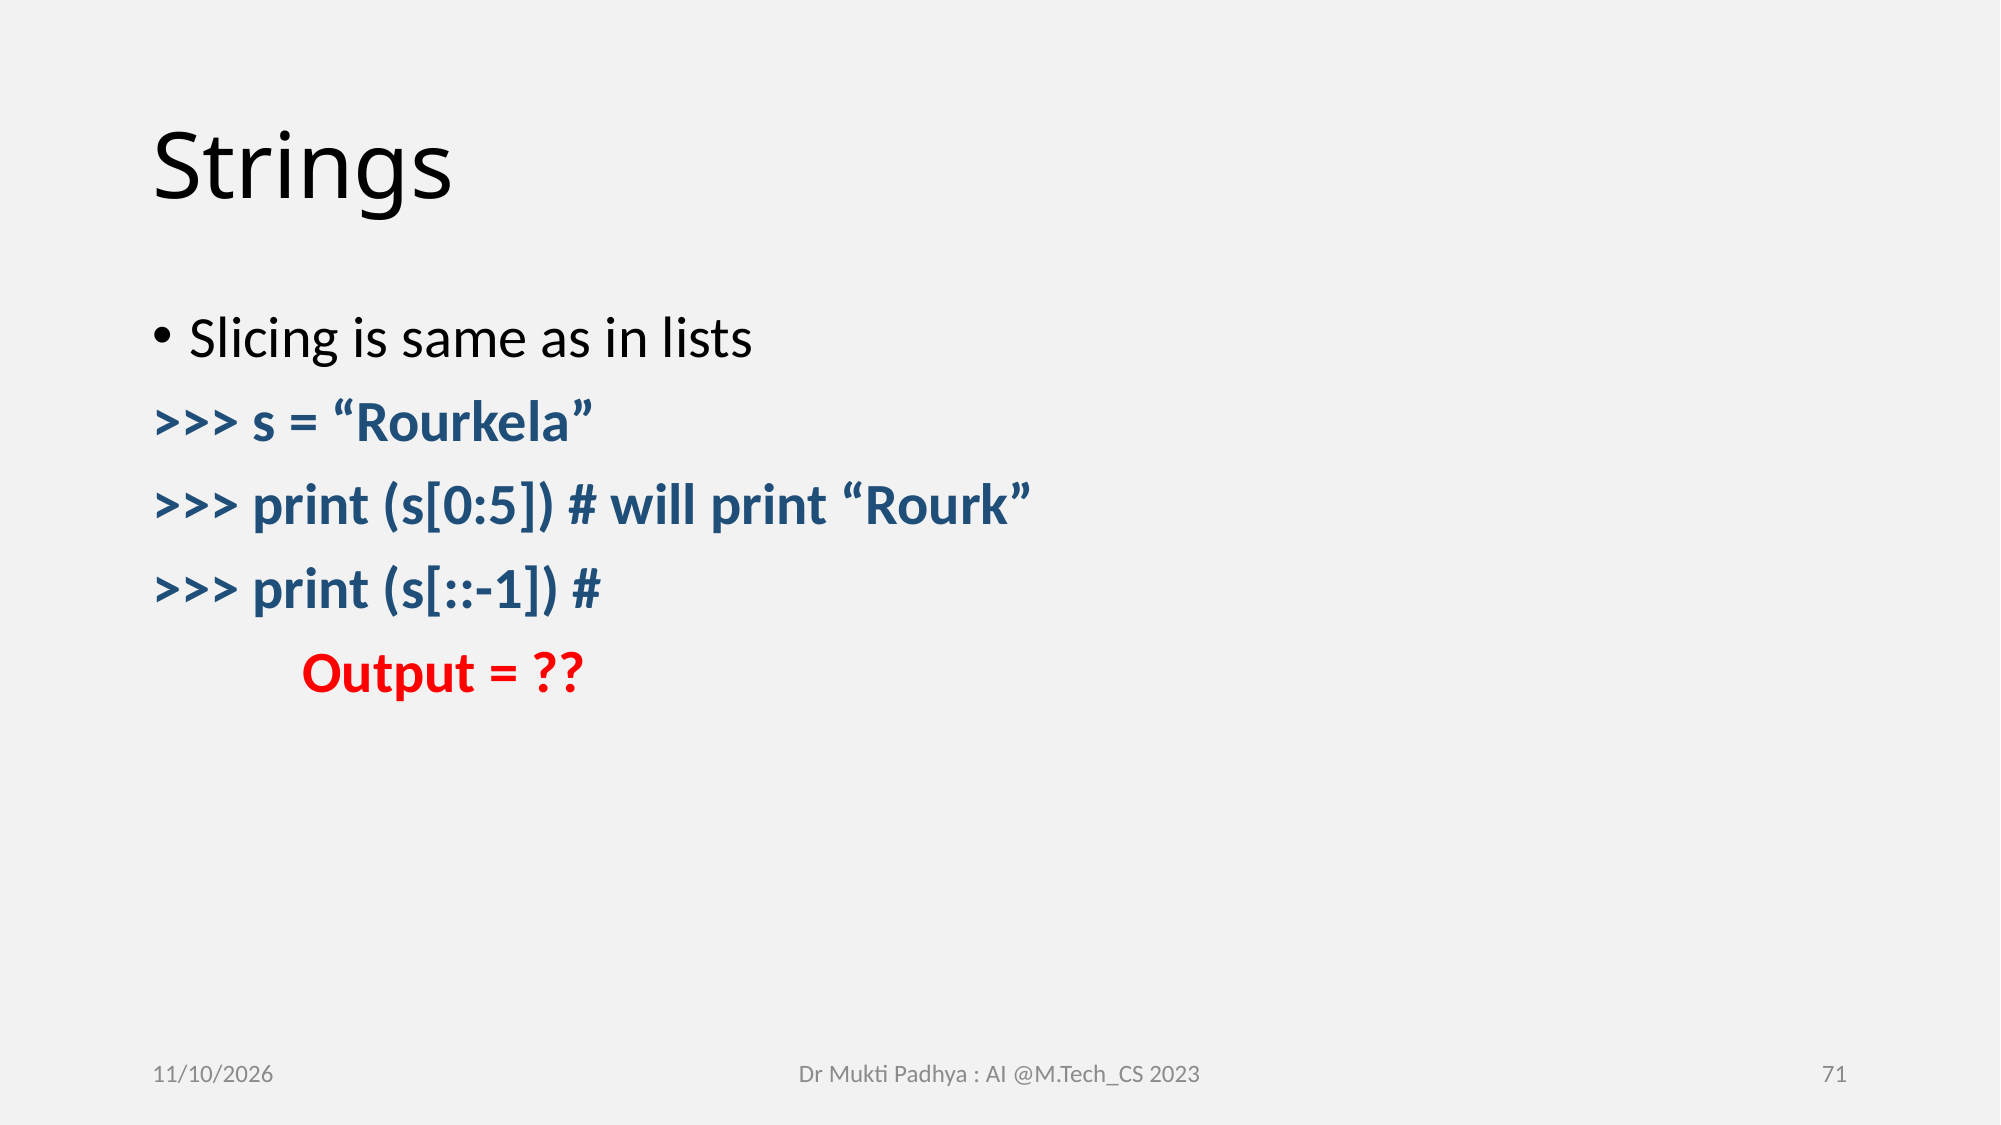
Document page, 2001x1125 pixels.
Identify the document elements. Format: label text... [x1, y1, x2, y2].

footer Dr Mukti Padhya : AI @M.Tech_CS 2023 [662, 1042, 1338, 1103]
list Slicing is same as in lists >>> s = “Rourkela” >>> print (s[0:5]) # will print “Rourk” >>> print (s[::-1]) # Output = ?? [137, 299, 1863, 1014]
slide_number 71 [1412, 1042, 1863, 1103]
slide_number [137, 1042, 588, 1103]
title Strings [137, 59, 1863, 278]
